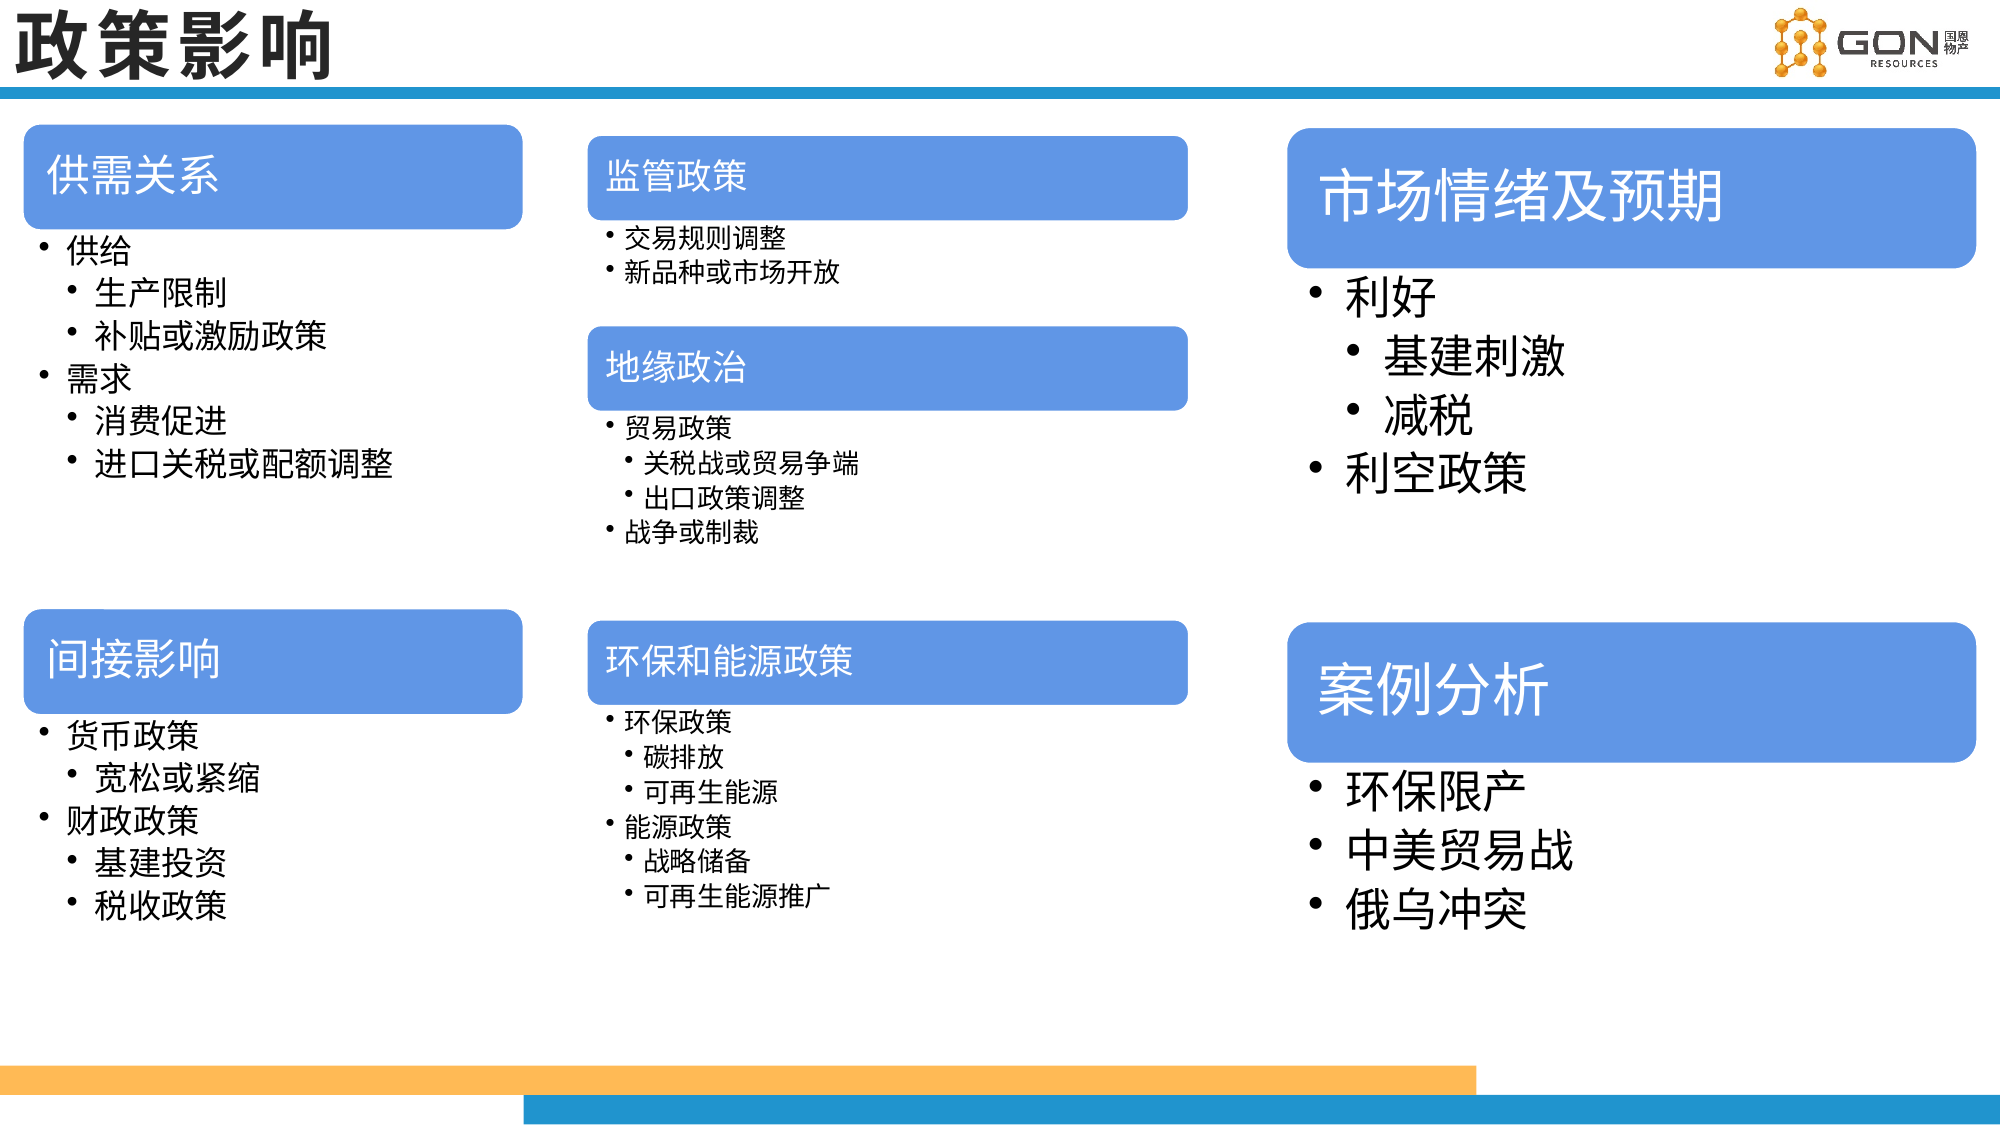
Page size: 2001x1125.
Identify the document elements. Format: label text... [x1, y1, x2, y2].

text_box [1286, 116, 1978, 1036]
title 政策影响 [0, 0, 1717, 88]
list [22, 116, 524, 1036]
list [586, 113, 1189, 1034]
picture [1762, 0, 1978, 86]
